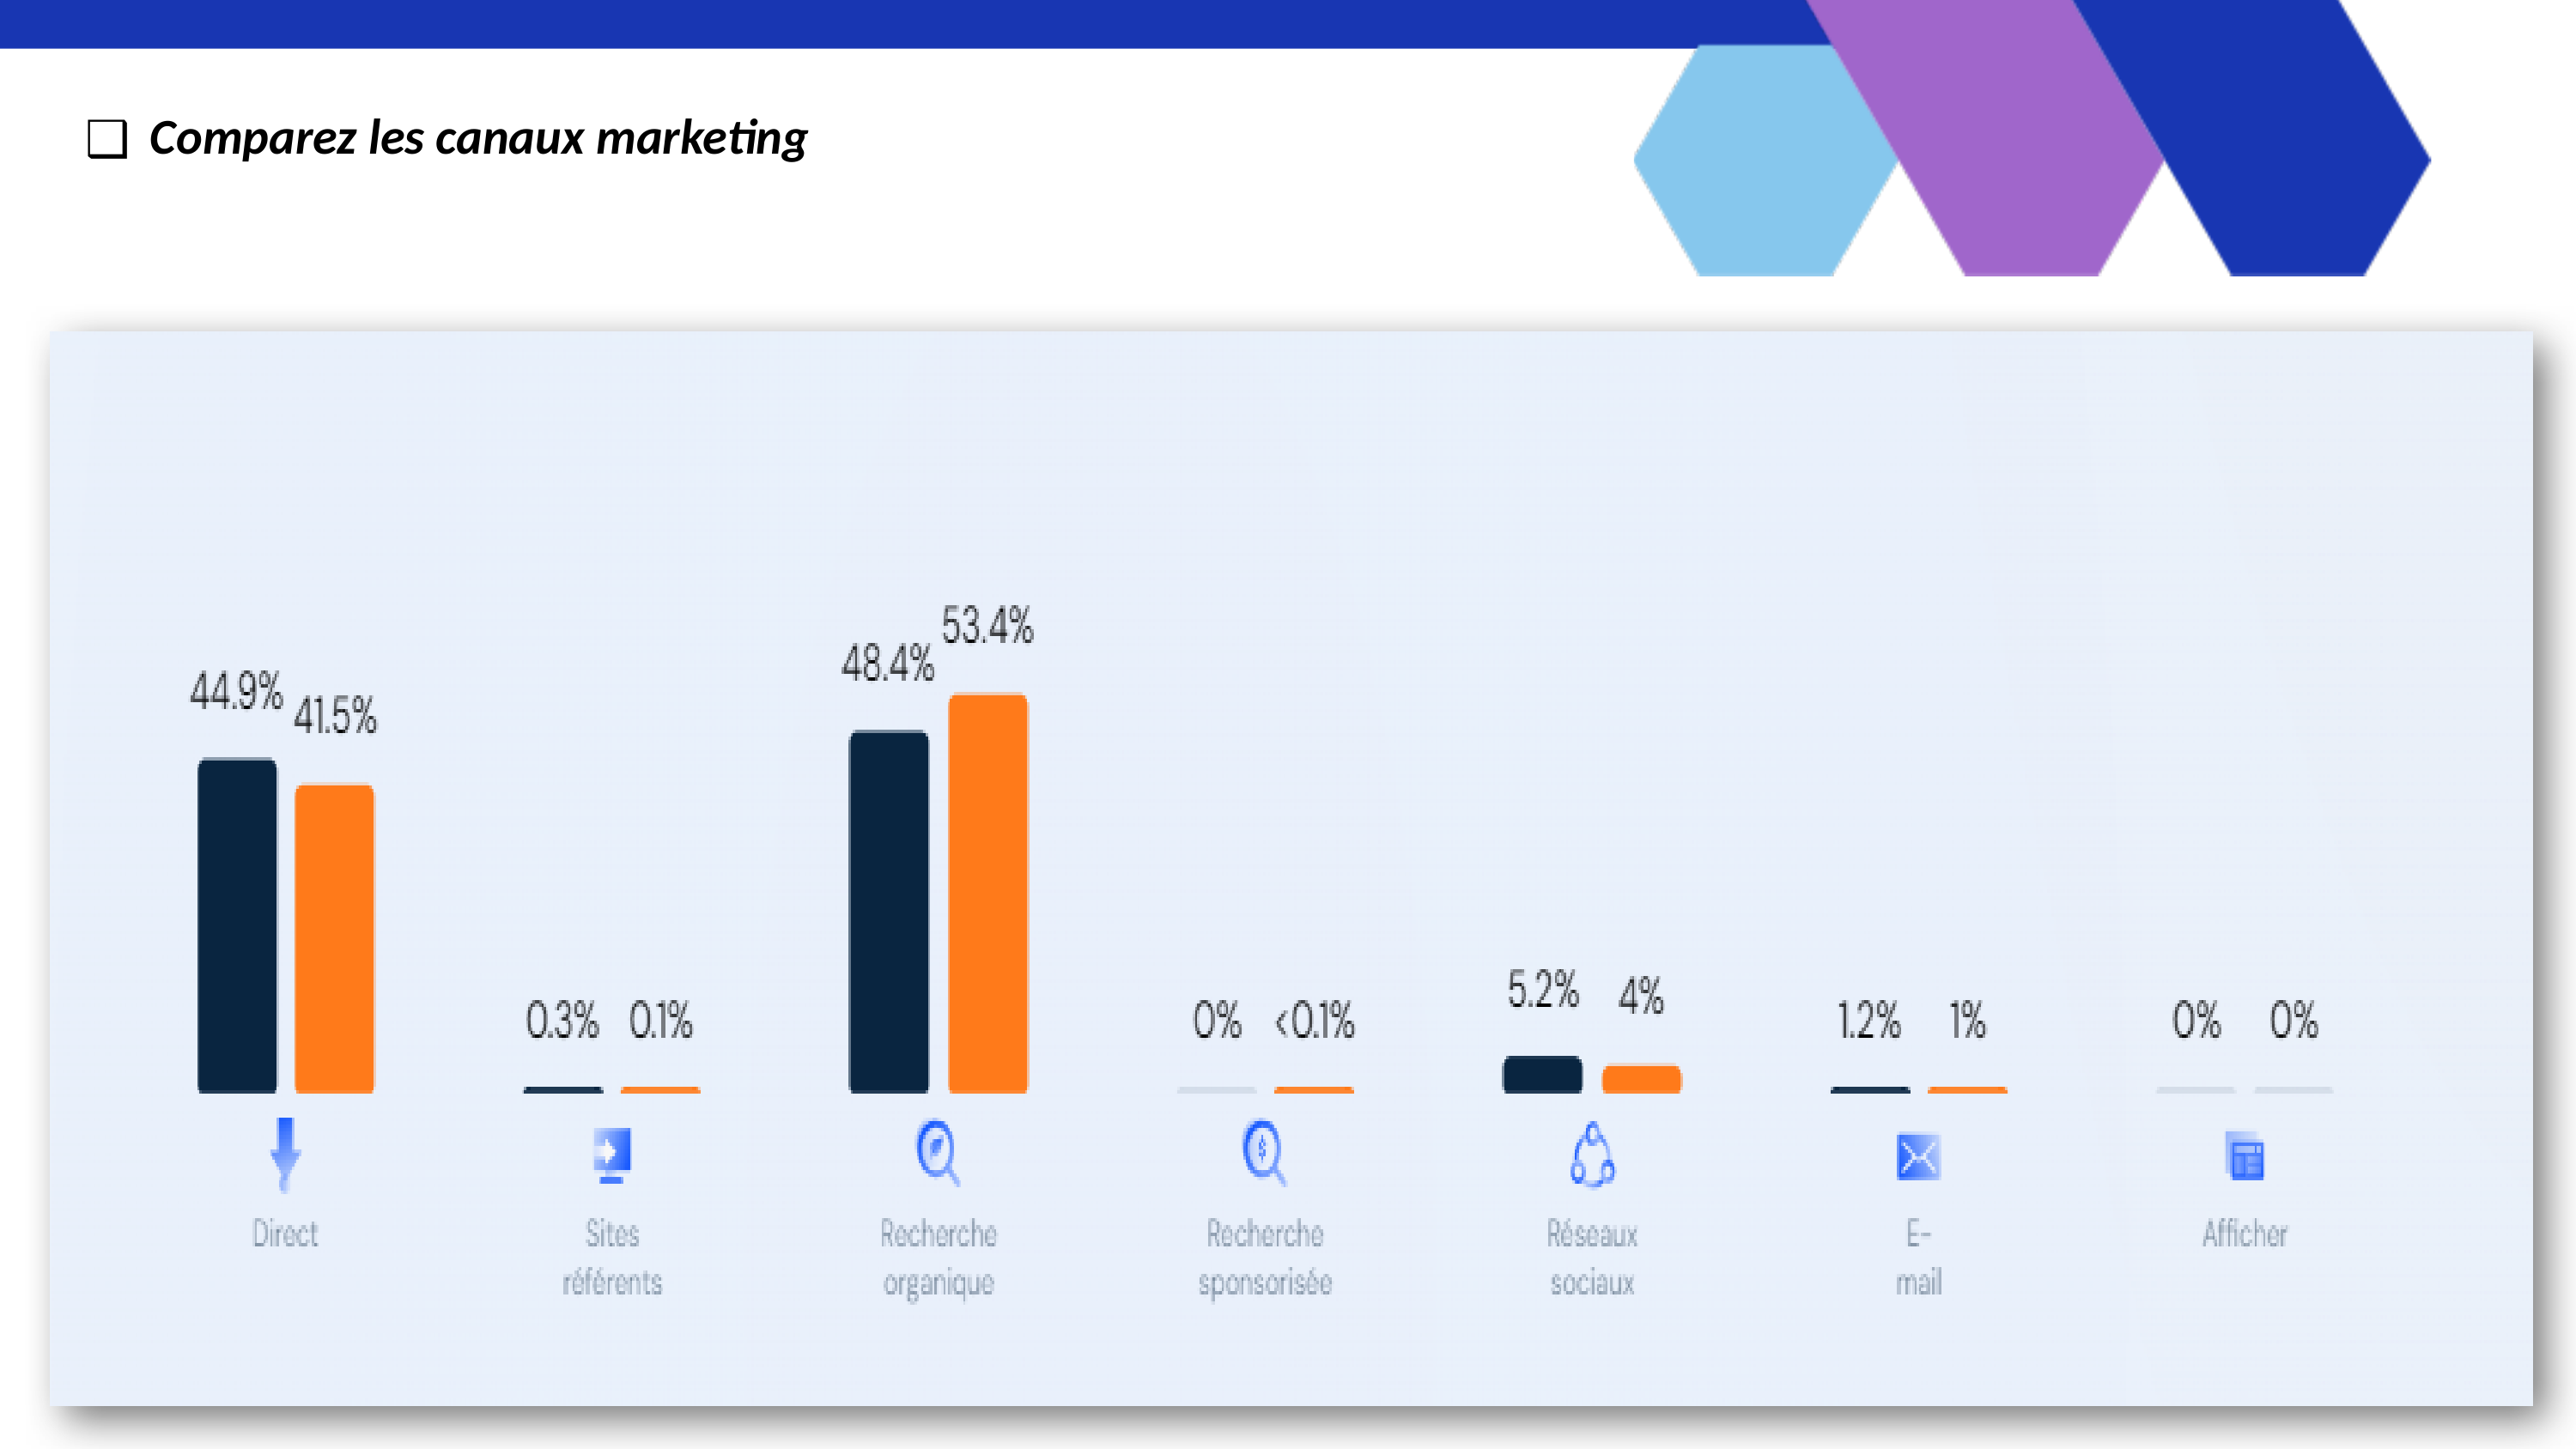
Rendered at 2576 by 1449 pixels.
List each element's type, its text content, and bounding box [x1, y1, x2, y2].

text_box Comparez les canaux marketing [85, 104, 1633, 165]
text_box [0, 0, 1633, 49]
picture [50, 330, 2534, 1406]
text_box [1633, 0, 2432, 276]
